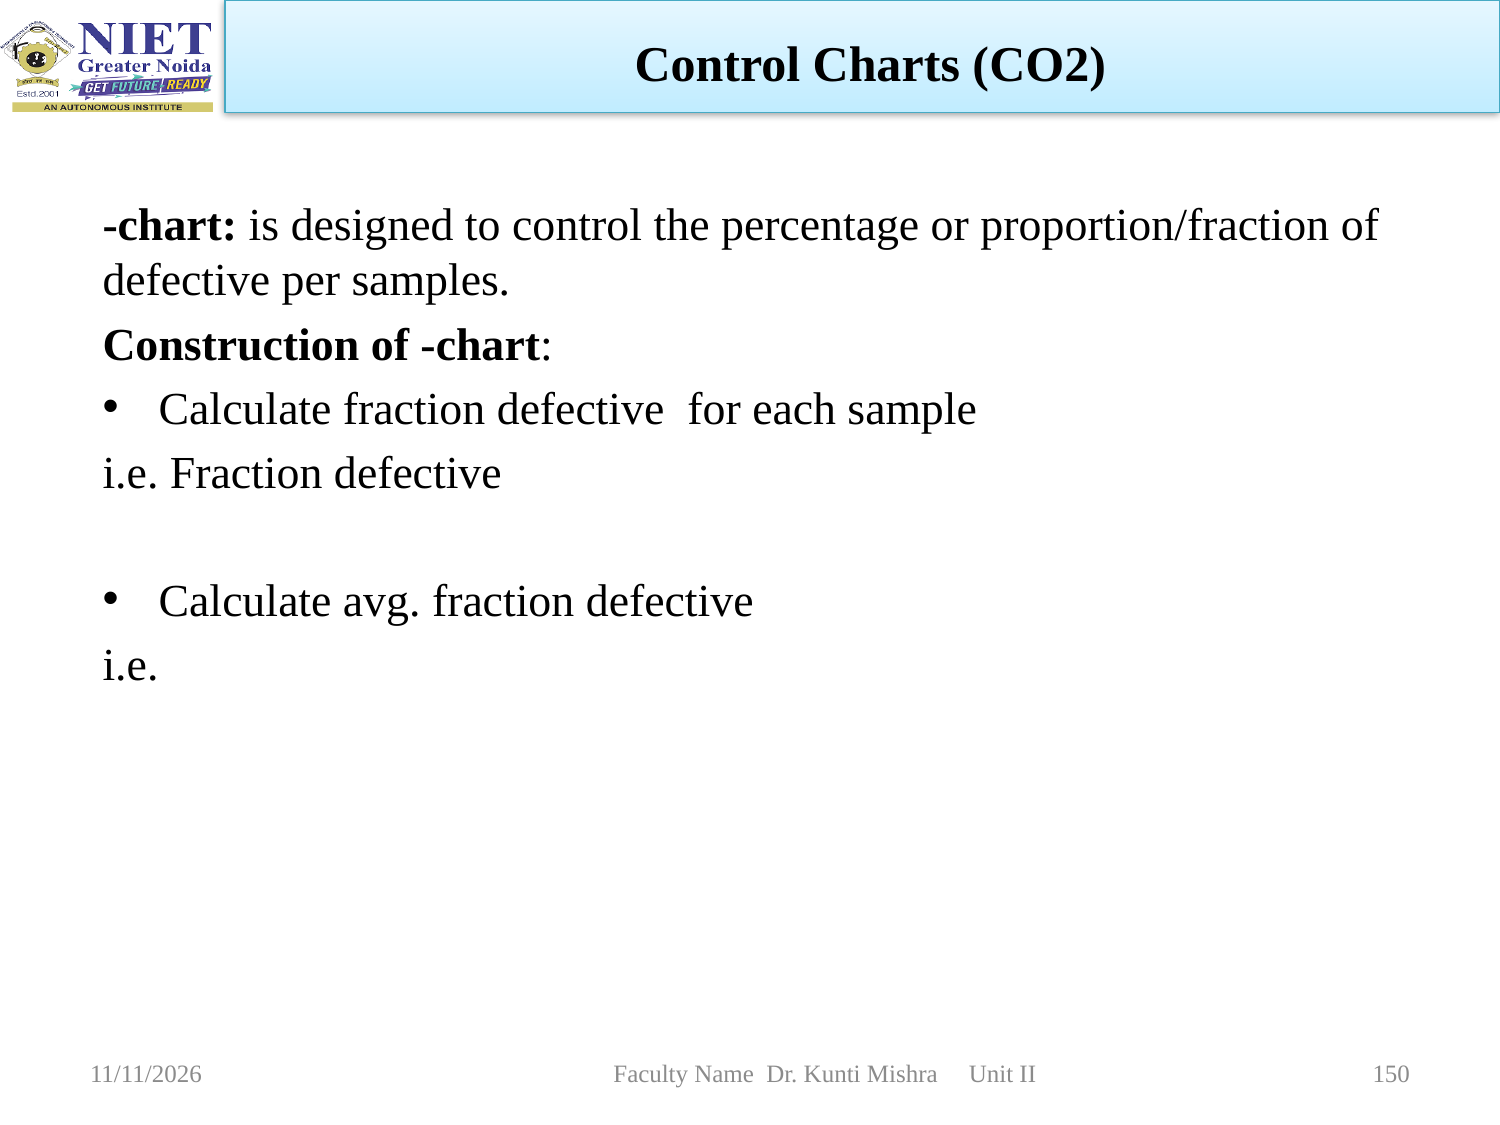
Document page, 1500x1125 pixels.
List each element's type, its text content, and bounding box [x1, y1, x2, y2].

text_box Control Charts (CO2) [224, 0, 1500, 113]
footer Faculty Name Dr. Kunti Mishra Unit II [412, 1042, 1074, 1103]
slide_number 150 [1074, 1042, 1425, 1103]
picture [0, 21, 213, 112]
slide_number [75, 1042, 412, 1103]
